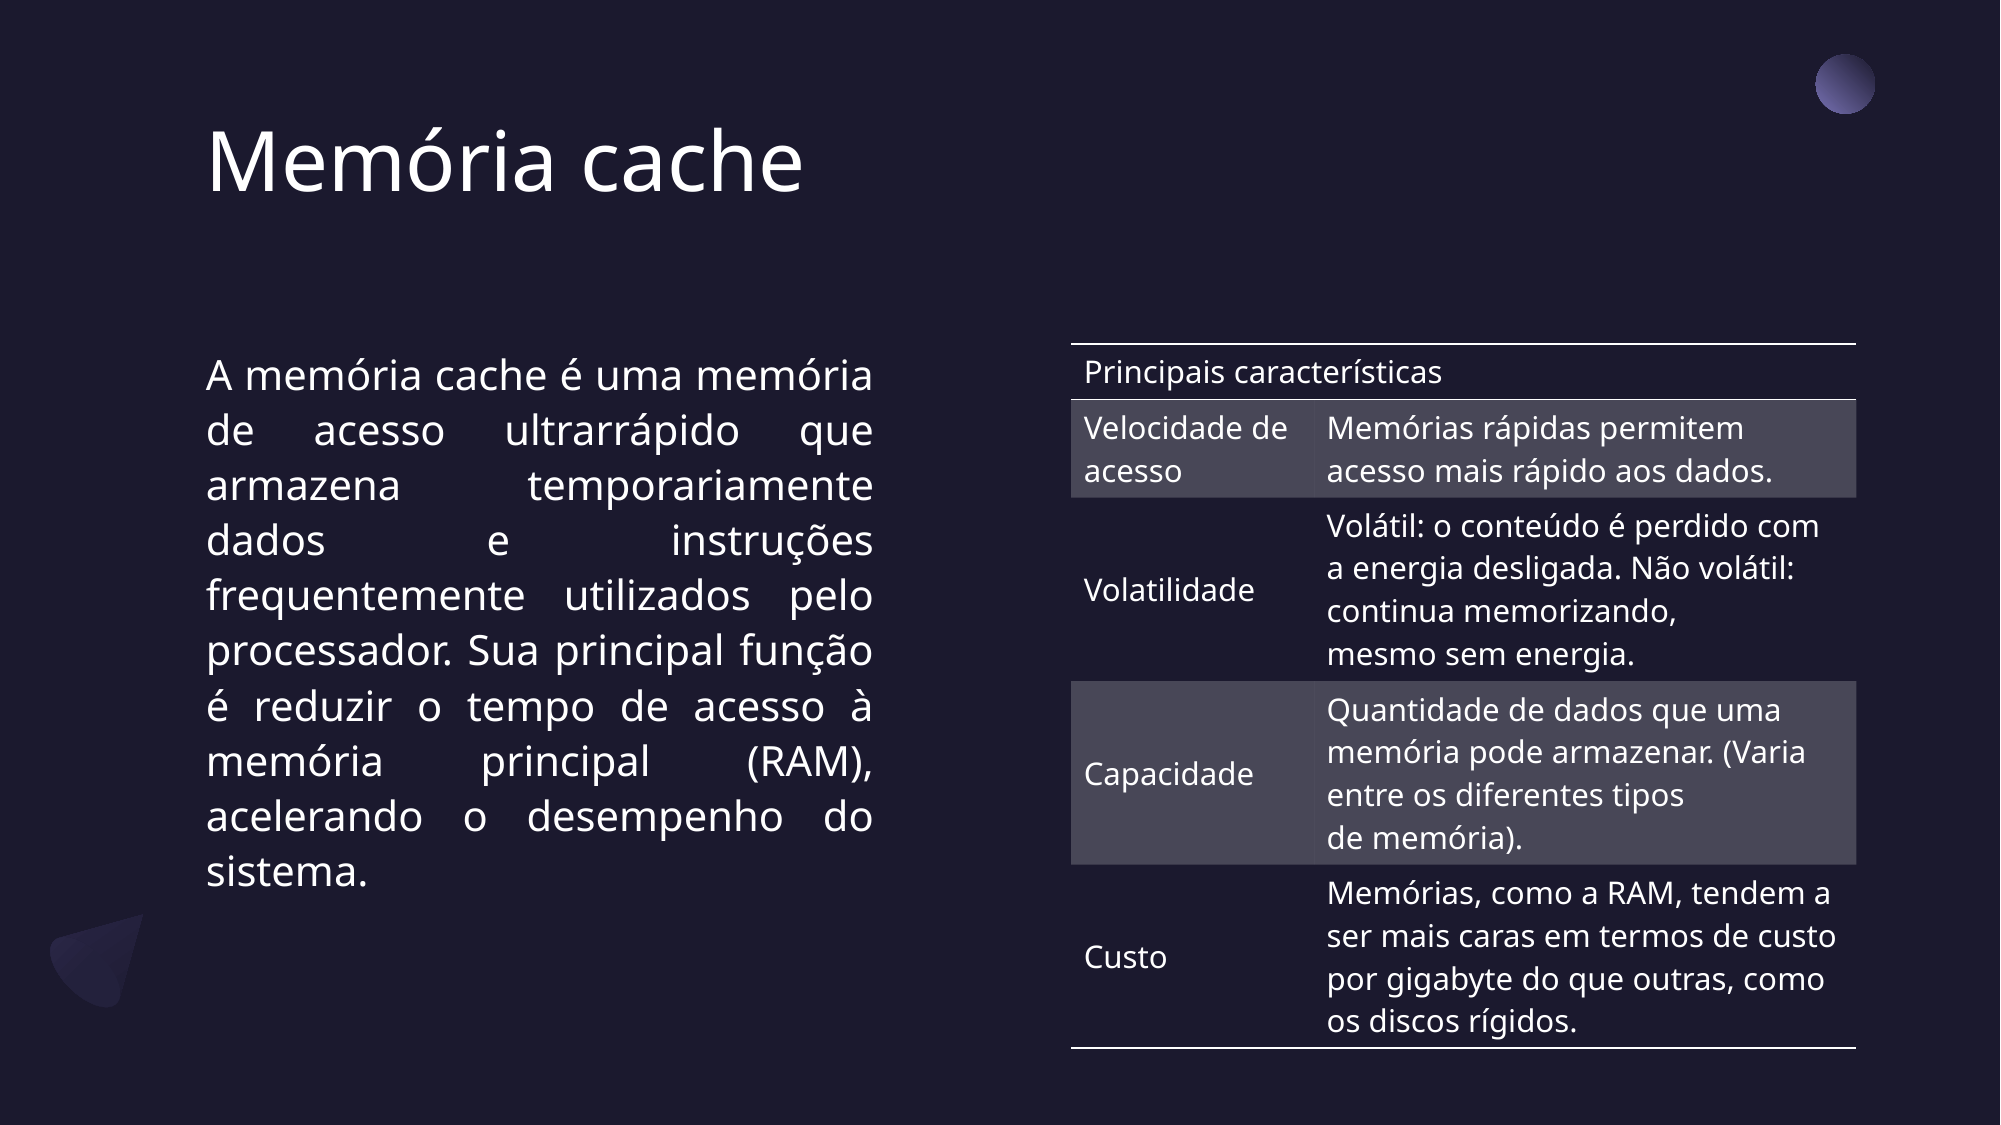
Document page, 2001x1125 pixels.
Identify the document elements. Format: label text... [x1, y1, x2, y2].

table_cell Capacidade [1071, 681, 1314, 865]
table_cell Memórias rápidas permitem acesso mais rápido aos dados. [1314, 400, 1856, 498]
table_cell Volátil: o conteúdo é perdido com a energia desligada. Não volátil: continua memorizando, mesmo sem energia. [1314, 498, 1856, 681]
table_header Principais características [1071, 345, 1856, 399]
table_cell Memórias, como a RAM, tendem a ser mais caras em termos de custo por gigabyte do que outras, como os discos rígidos. [1314, 865, 1856, 1047]
table_cell Quantidade de dados que uma memória pode armazenar. (Varia entre os diferentes tipos de memória). [1314, 681, 1856, 865]
table_cell Custo [1071, 865, 1314, 1047]
table_cell Volatilidade [1071, 498, 1314, 681]
table_cell Velocidade de acesso [1071, 400, 1314, 498]
list A memória cache é uma memória de acesso ultrarrápido que armazena temporariamente dados e instruções frequentemente utilizados pelo processador. Sua principal função é reduzir o tempo de acesso à memória principal (RAM), acelerando o desempenho do sistema. [205, 343, 889, 1000]
title Memória cache [205, 108, 2000, 327]
